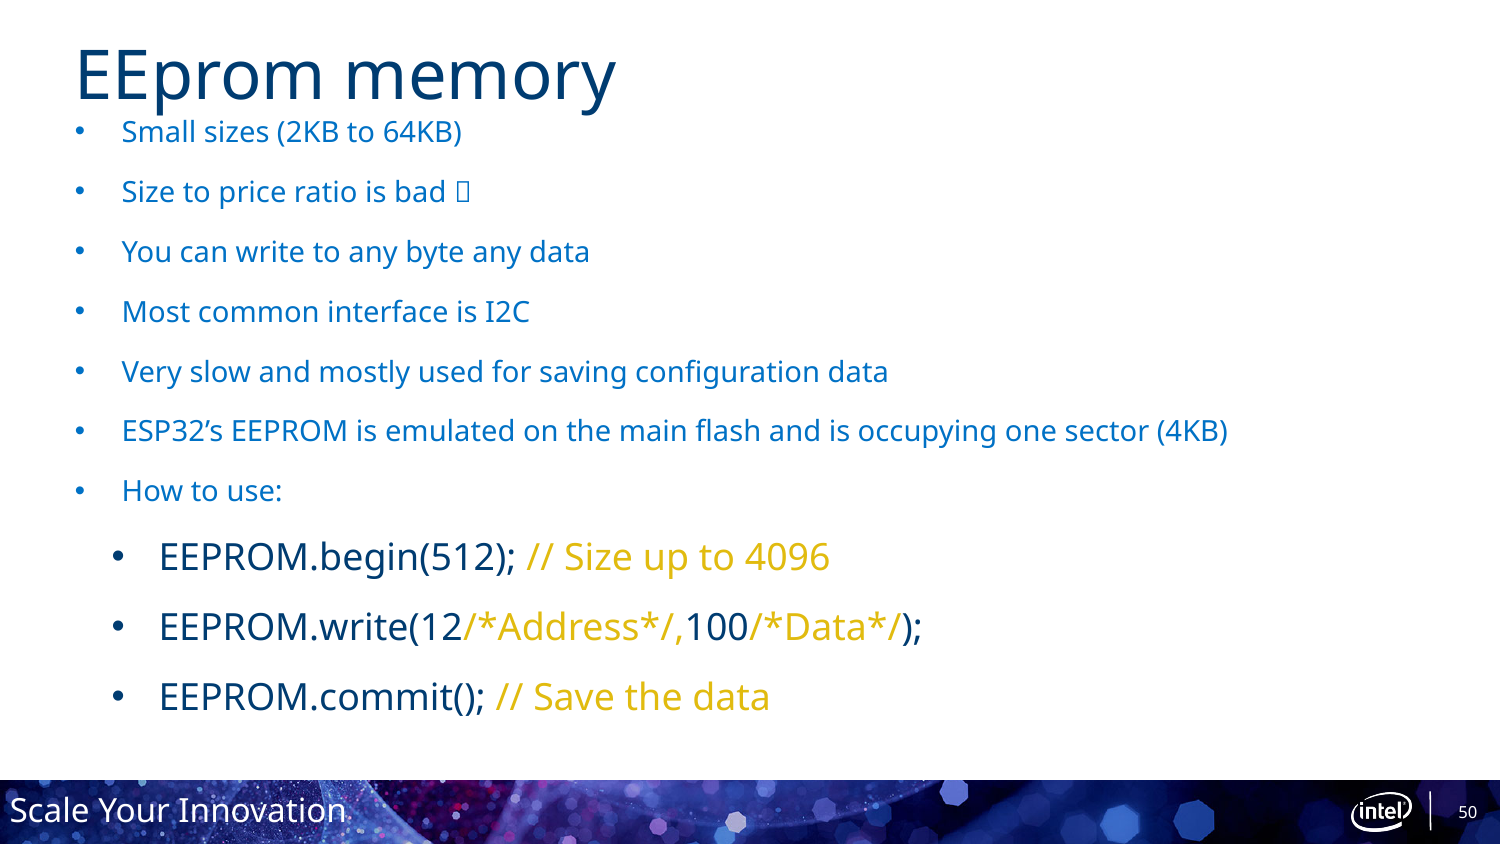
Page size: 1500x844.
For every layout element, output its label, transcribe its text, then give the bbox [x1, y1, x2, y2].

slide_number 50 [1127, 791, 1478, 837]
title EEprom memory [74, 50, 1425, 113]
list Small sizes (2KB to 64KB) Size to price ratio is bad  You can write to any byte any data Most common interface is I2C Very slow and mostly used for saving configuration data ESP32’s EEPROM is emulated on the main flash and is occupying one sector (4KB) How to use: EEPROM.begin(512); // Size up to 4096 EEPROM.write(12/*Address*/,100/*Data*/); EEPROM.commit(); // Save the data [74, 113, 1425, 760]
picture [0, 780, 1500, 844]
